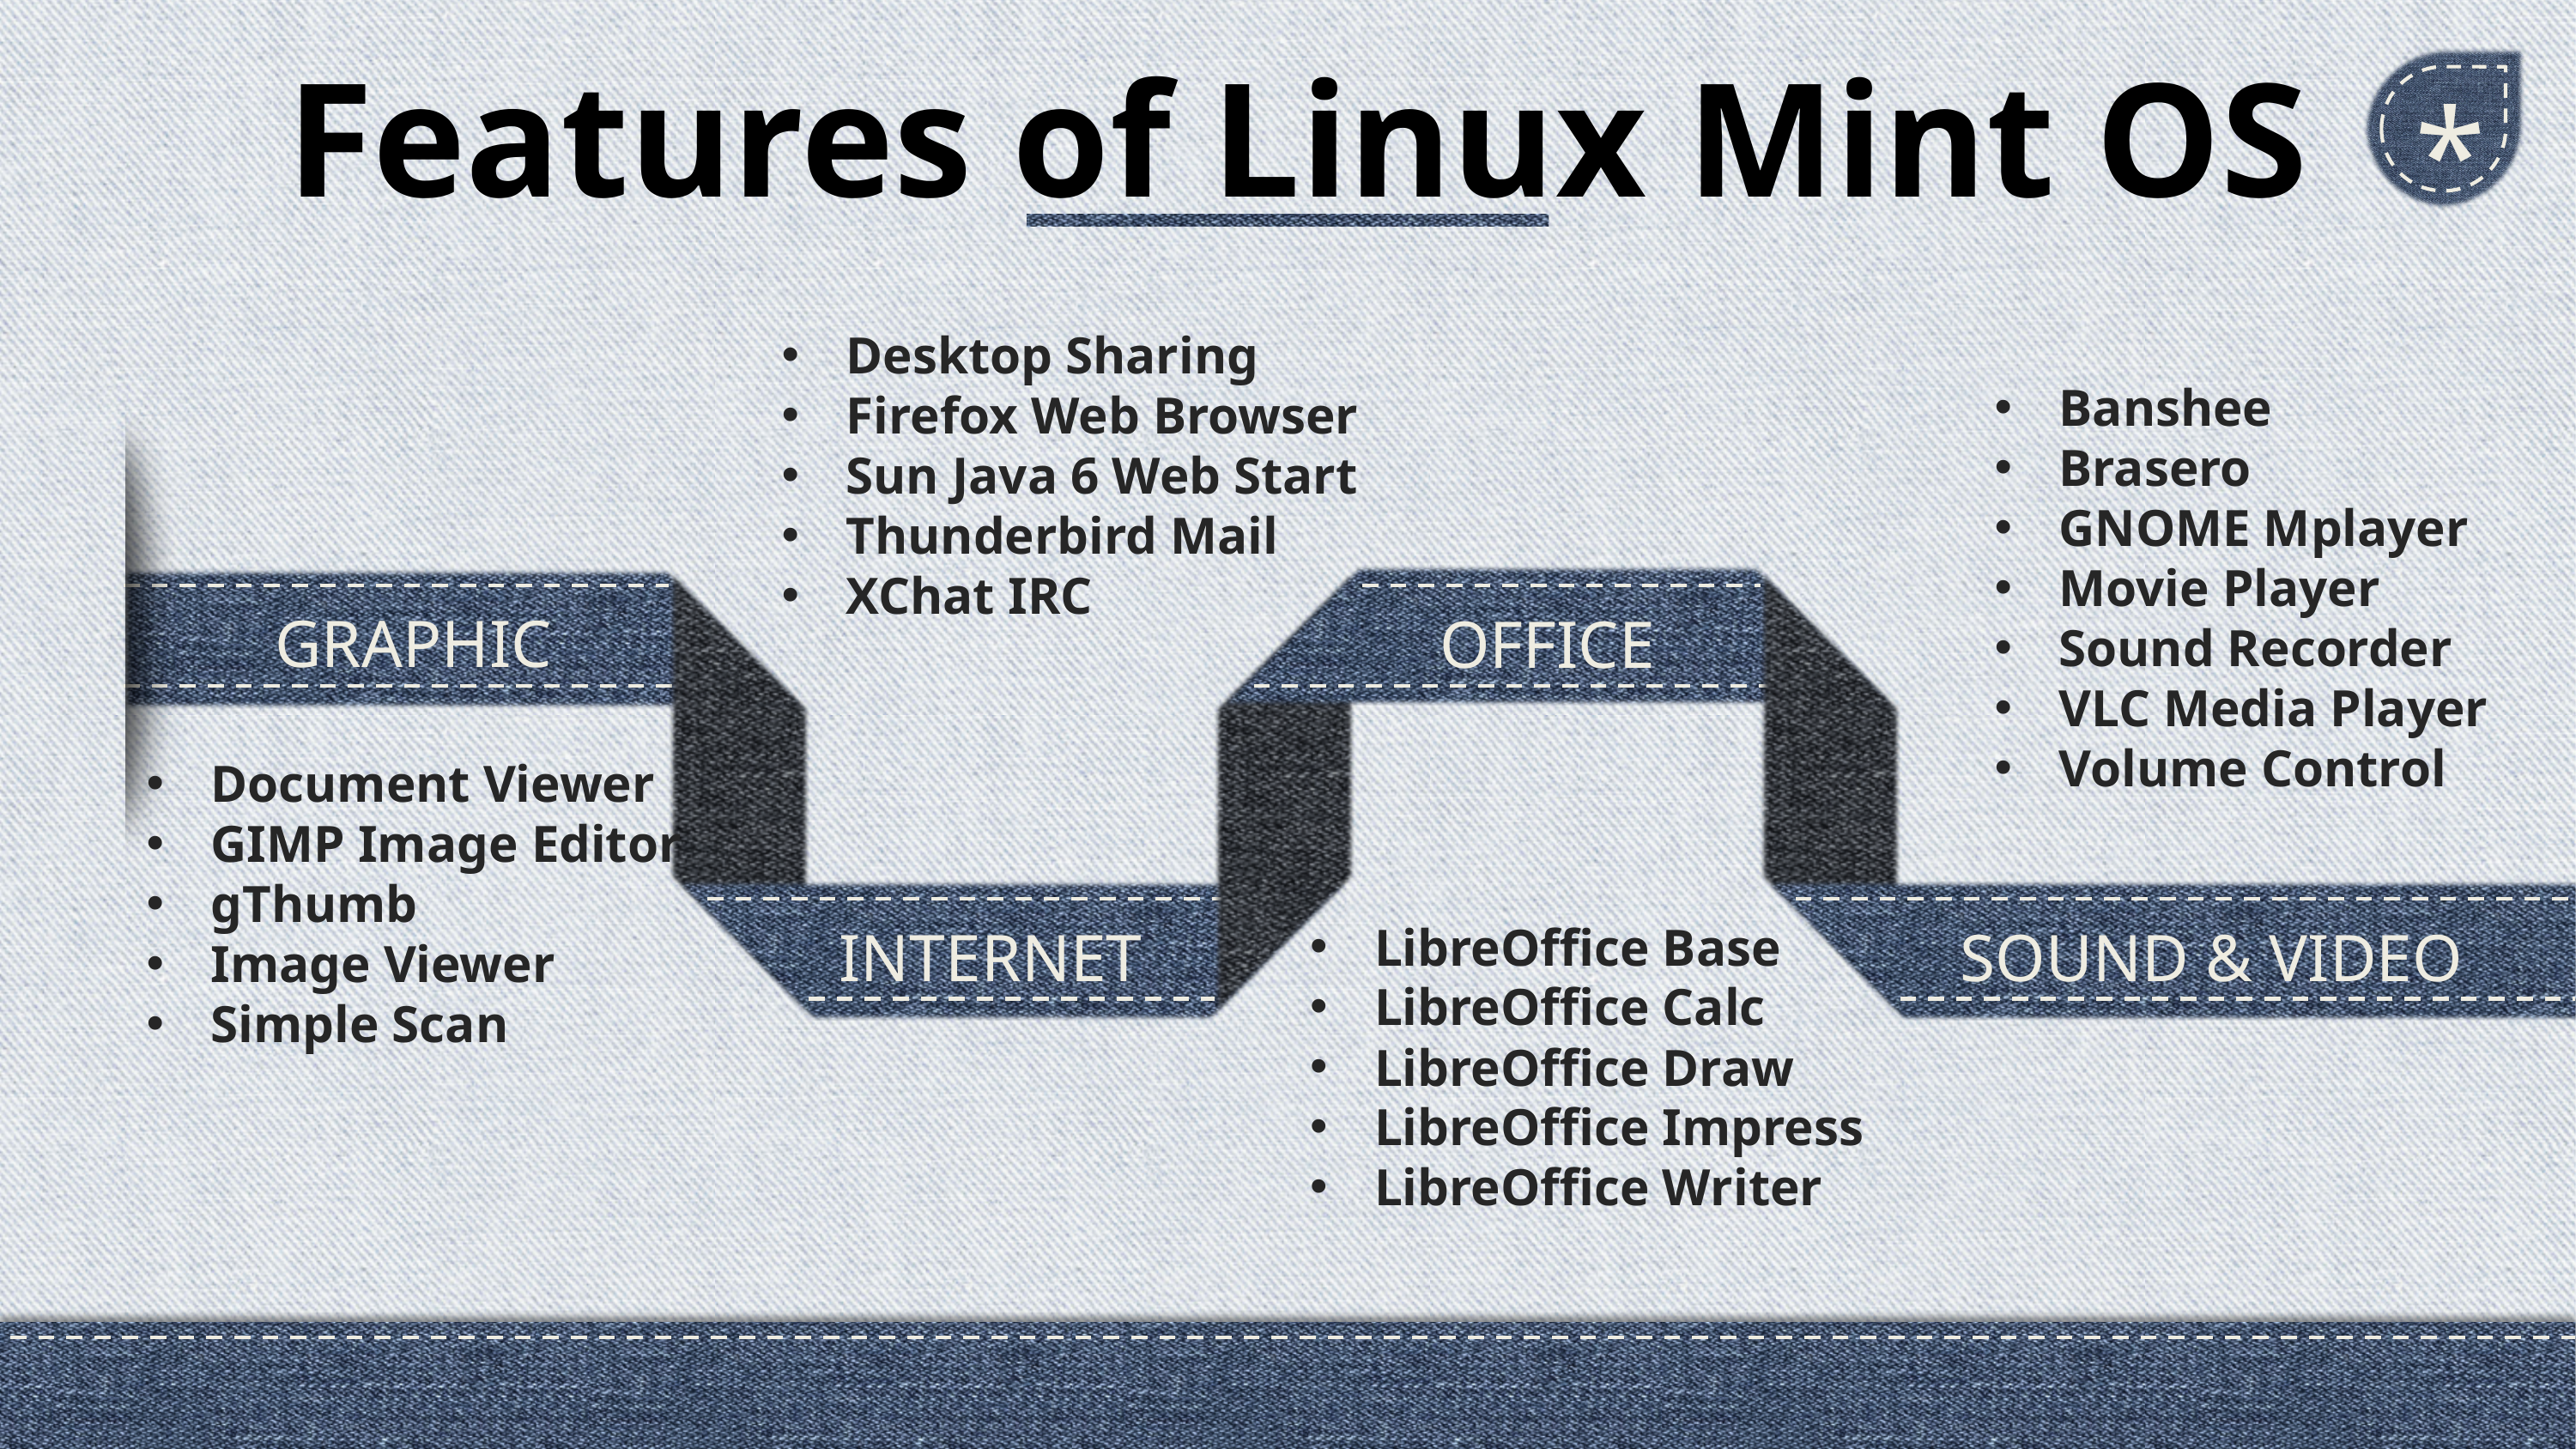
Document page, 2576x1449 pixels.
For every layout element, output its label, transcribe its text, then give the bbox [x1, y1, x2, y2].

list GRAPHIC [190, 588, 637, 680]
list SOUND & VIDEO [1888, 902, 2535, 994]
text_box Desktop Sharing Firefox Web Browser Sun Java 6 Web Start Thunderbird Mail XChat IRC [768, 317, 1372, 631]
slide_number * [2391, 112, 2500, 190]
title Features of Linux Mint OS [129, 35, 2447, 228]
picture [0, 0, 2576, 1449]
text_box Banshee Brasero GNOME Mplayer Movie Player Sound Recorder VLC Media Player Volume Control [1981, 370, 2501, 803]
text_box Document Viewer GIMP Image Editor gThumb Image Viewer Simple Scan [133, 745, 694, 1059]
text_box LibreOffice Base LibreOffice Calc LibreOffice Draw LibreOffice Impress LibreOffice Writer [1297, 909, 1877, 1222]
list INTERNET [767, 902, 1214, 994]
list OFFICE [1324, 589, 1771, 681]
